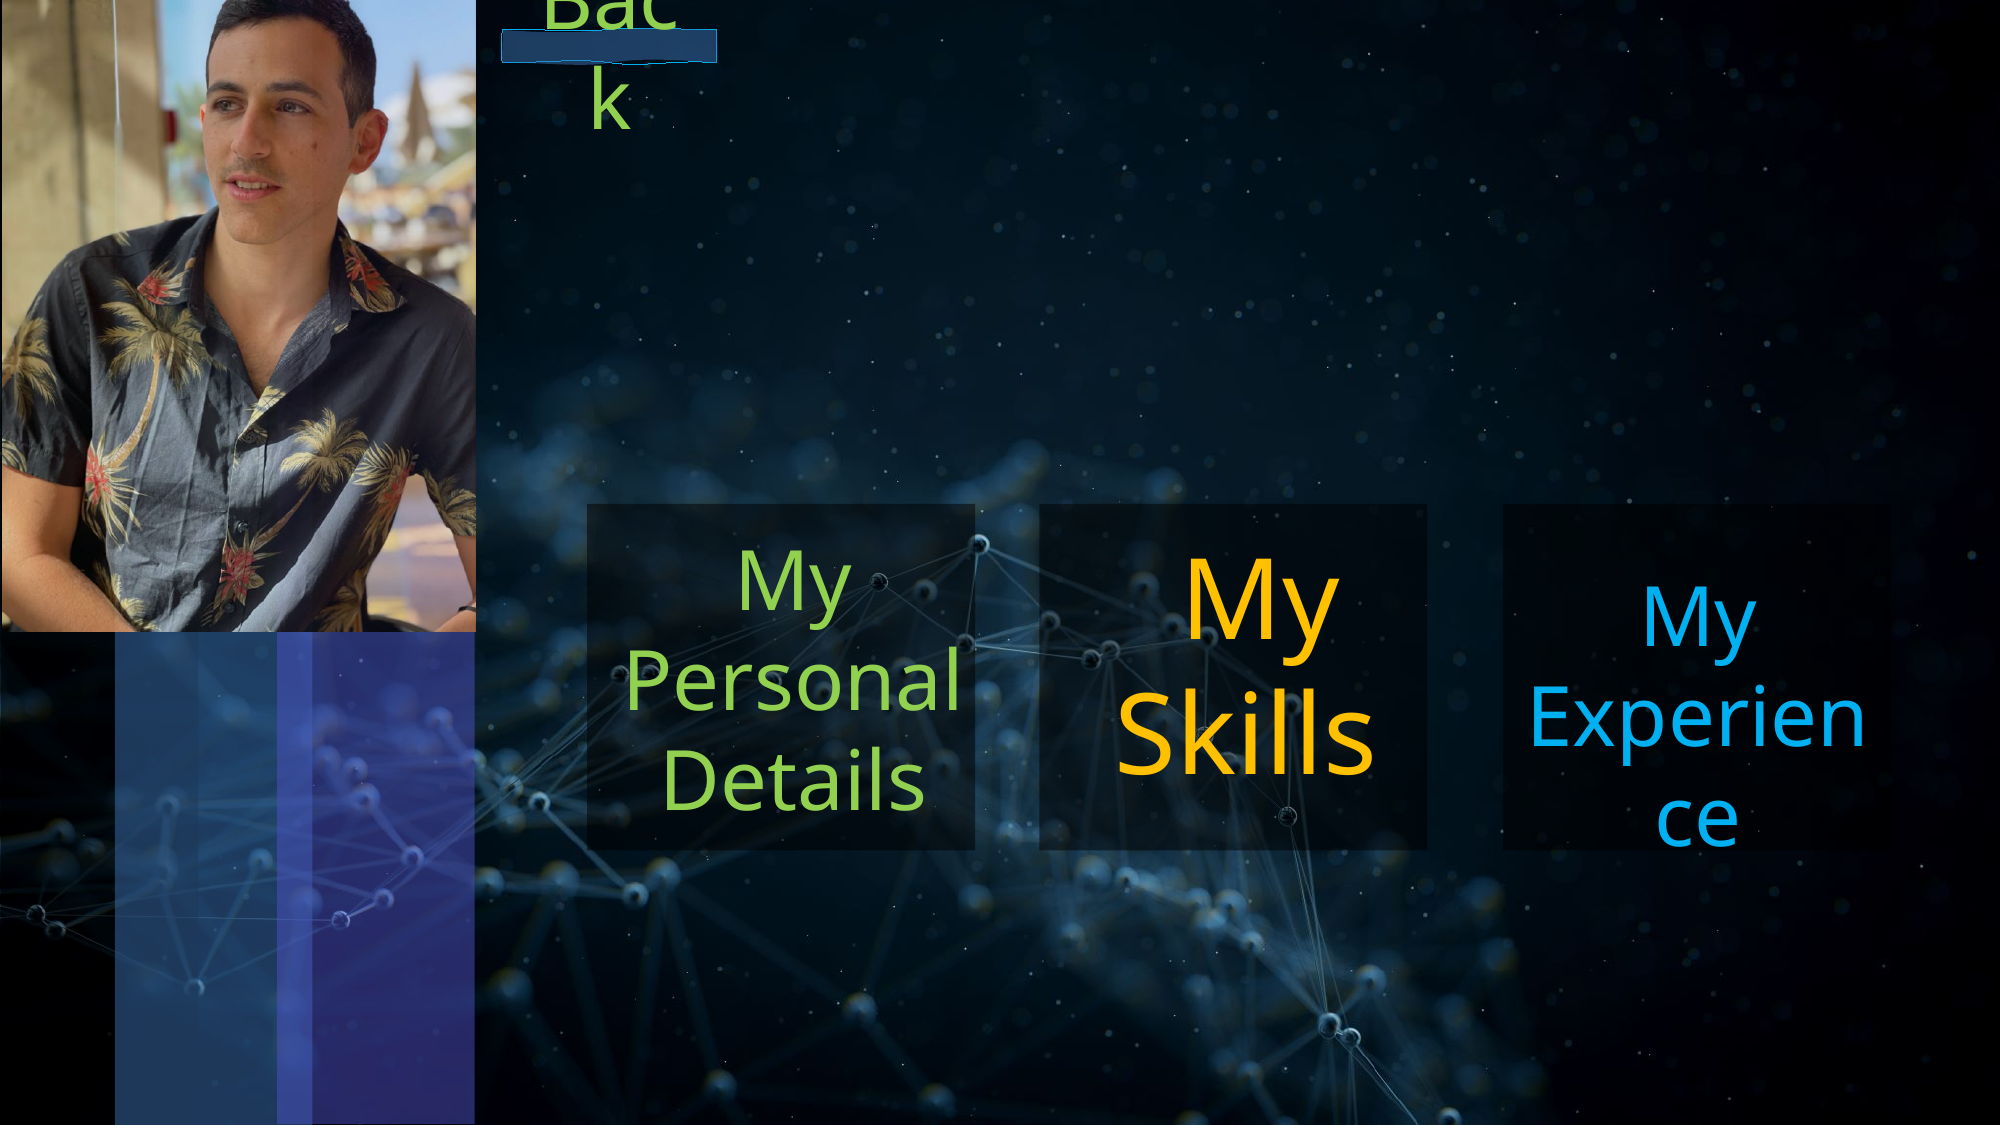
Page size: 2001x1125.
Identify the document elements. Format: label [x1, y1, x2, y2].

picture [0, 0, 2000, 1125]
text_box [1039, 503, 1453, 851]
text_box [1491, 503, 1905, 851]
text_box [587, 503, 1000, 851]
